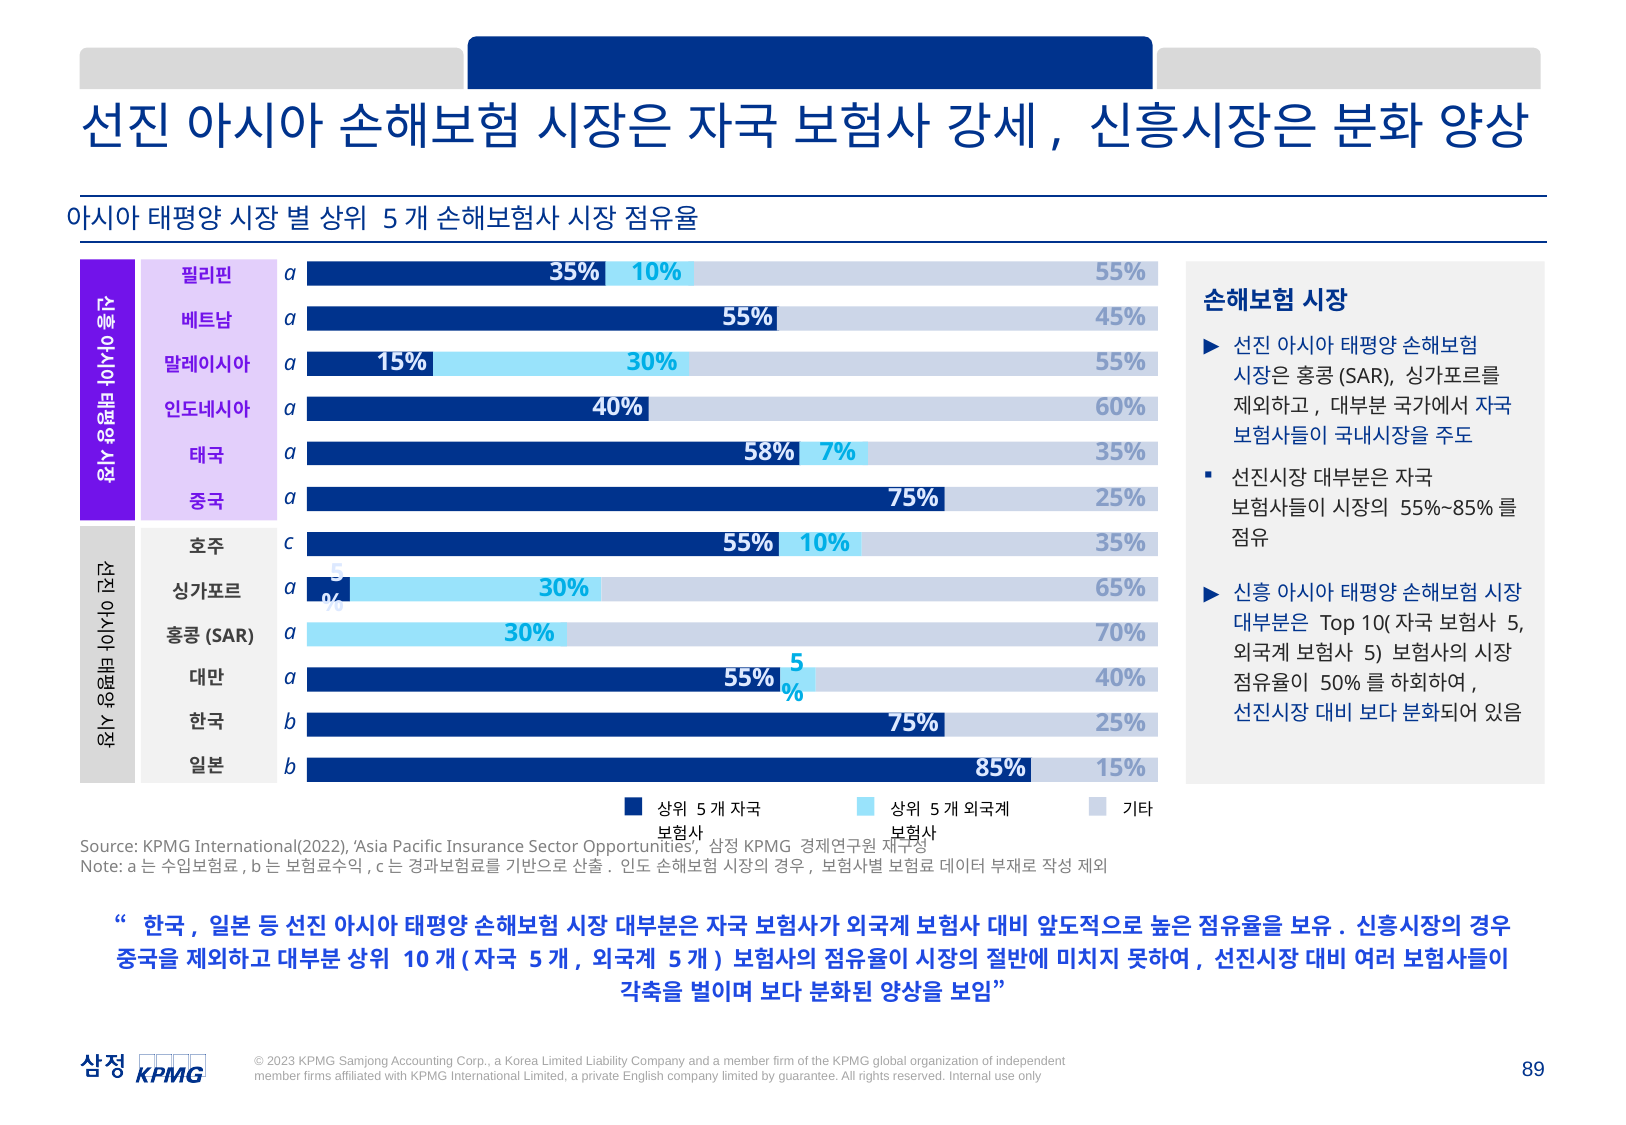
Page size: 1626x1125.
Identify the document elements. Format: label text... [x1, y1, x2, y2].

text_box a [281, 352, 294, 371]
text_box 55% [694, 261, 1159, 286]
text_box a [281, 487, 294, 506]
text_box 60% [648, 396, 1158, 421]
text_box 인도네시아 [157, 396, 257, 422]
text_box 55% [307, 532, 778, 557]
text_box a [281, 262, 294, 281]
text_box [79, 259, 136, 783]
text_box a [281, 307, 294, 326]
text_box 25% [945, 486, 1158, 512]
list 선진 아시아 손해보험 시장은 자국 보험사 강세, 신흥시장은 분화 양상 [80, 101, 1545, 155]
text_box 싱가포르 [157, 580, 257, 603]
text_box 40% [816, 667, 1158, 692]
text_box [140, 259, 278, 521]
text_box 7% [799, 441, 868, 466]
text_box 5% [780, 667, 816, 692]
text_box 손해보험 시장 선진 아시아 태평양 손해보험 시장은 홍콩(SAR), 싱가포르를 제외하고, 대부분 국가에서 자국 보험사들이 국내시장을 주도 선진시장 대부분은 자국 보험사들이 시장의 55%~85%를 점유 신흥 아시아 태평양 손해보험 시장 대부분은 Top 10(자국 보험사 5, 외국계 보험사 5) 보험사의 시장 점유율이 50%를 하회하여, 선진시장 대비 보다 분화되어 있음 [1184, 259, 1547, 786]
text_box 필리핀 [157, 262, 257, 288]
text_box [624, 786, 1197, 827]
text_box c [281, 532, 293, 551]
text_box 10% [778, 532, 862, 557]
text_box 말레이시아 [157, 352, 257, 376]
text_box 40% [306, 396, 648, 421]
text_box 15% [1031, 757, 1158, 782]
text_box [141, 527, 278, 783]
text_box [79, 196, 1547, 242]
text_box 5% [306, 577, 349, 602]
text_box a [281, 666, 294, 685]
text_box 호주 [157, 534, 257, 559]
text_box 45% [776, 306, 1158, 331]
text_box a [281, 397, 293, 416]
text_box 70% [567, 622, 1158, 647]
picture [80, 1054, 206, 1083]
text_box 중국 [157, 488, 257, 513]
text_box 2. Competition: 경쟁 심화에 따른 차별화 [465, 34, 1155, 92]
text_box 75% [306, 712, 945, 737]
text_box 30% [349, 577, 602, 602]
text_box 일본 [157, 752, 257, 778]
text_box 85% [306, 757, 1031, 782]
text_box 30% [306, 622, 567, 647]
text_box a [281, 442, 294, 461]
text_box 1. Market 진출방식 및 거버넌스 [77, 45, 466, 92]
text_box 베트남 [157, 308, 257, 331]
text_box 홍콩(SAR) [157, 624, 257, 646]
text_box 65% [602, 577, 1159, 602]
text_box 35% [868, 441, 1158, 466]
text_box a [281, 621, 294, 640]
text_box b [281, 756, 294, 775]
text_box b [281, 711, 294, 730]
text_box 35% [307, 261, 605, 286]
text_box 3. Product & Channel: 상품 경쟁력 및 채널·파트너십 [1154, 45, 1543, 92]
text_box 55% [690, 351, 1158, 376]
text_box 30% [433, 351, 690, 376]
text_box “한국, 일본 등 선진 아시아 태평양 손해보험 시장 대부분은 자국 보험사가 외국계 보험사 대비 앞도적으로 높은 점유율을 보유. 신흥시장의 경우 중국을 제외하고 대부분 상위 10개(자국 5개, 외국계 5개) 보험사의 점유율이 시장의 절반에 미치지 못하여, 선진시장 대비 여러 보험사들이 각축을 벌이며 보다 분화된 양상을 보임” [80, 896, 1547, 1016]
text_box 10% [605, 261, 694, 286]
text_box 대만 [157, 666, 257, 688]
text_box 15% [307, 351, 433, 376]
text_box 태국 [157, 442, 257, 467]
text_box 55% [307, 306, 776, 331]
text_box 한국 [157, 708, 257, 733]
text_box 25% [945, 712, 1158, 737]
text_box a [281, 576, 294, 596]
text_box 75% [306, 486, 945, 512]
text_box 58% [307, 441, 799, 466]
text_box Source: KPMG International(2022), ‘Asia Pacific Insurance Sector Opportunities’, 삼정KPMG 경제연구원 재구성 Note: a는 수입보험료, b는 보험료수익, c는 경과보험료를 기반으로 산출. 인도 손해보험 시장의 경우, 보험사별 보험료 데이터 부재로 작성 제외 [80, 823, 1545, 876]
text_box 35% [862, 532, 1158, 557]
text_box 55% [307, 667, 780, 692]
